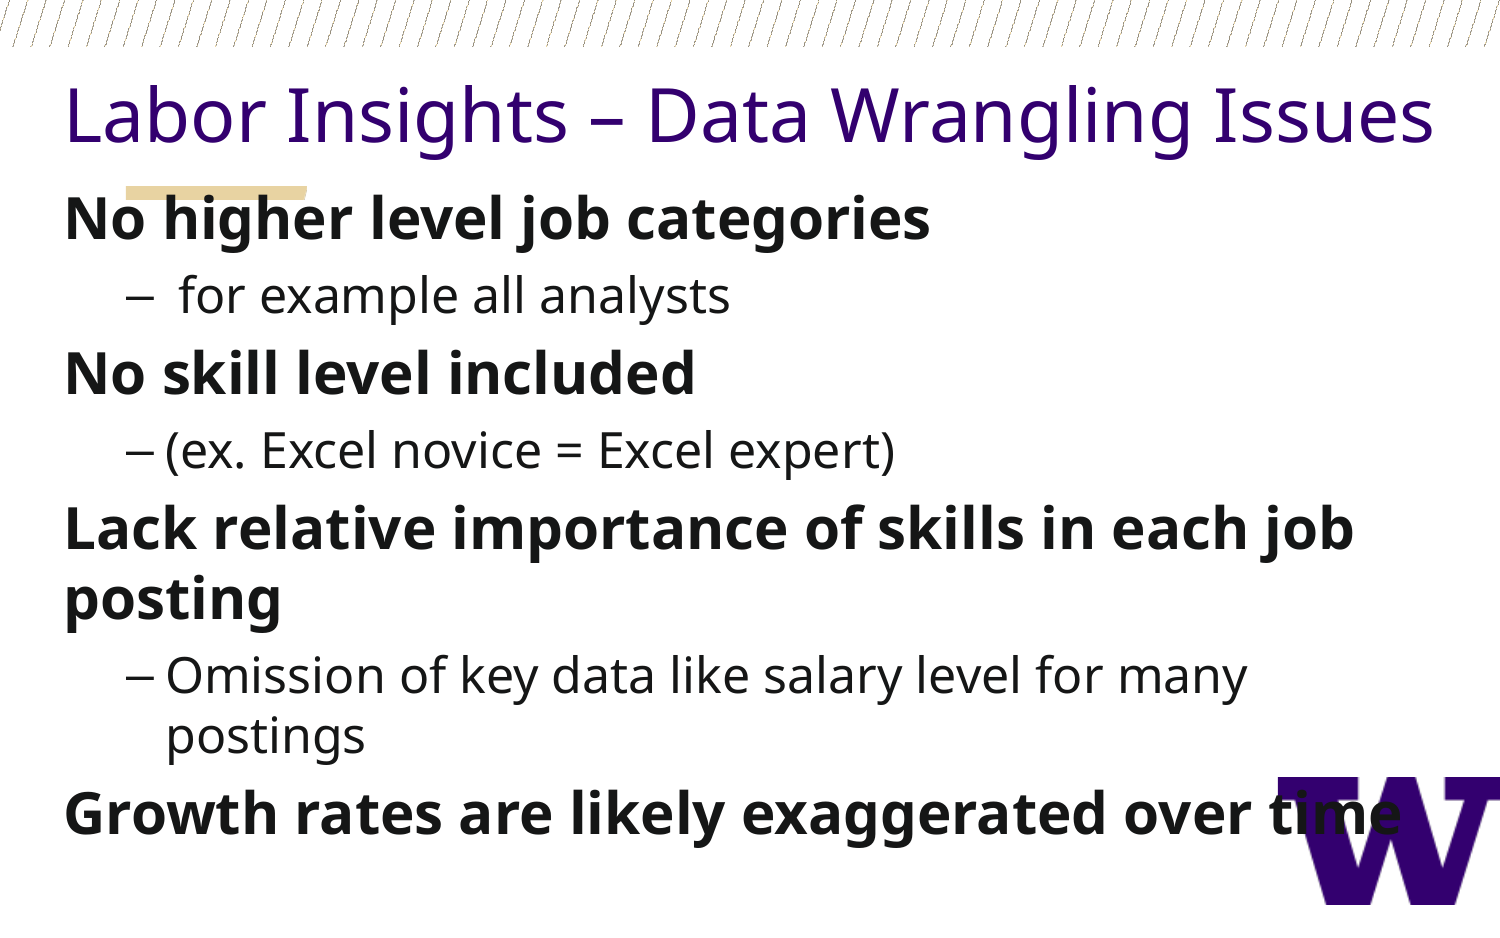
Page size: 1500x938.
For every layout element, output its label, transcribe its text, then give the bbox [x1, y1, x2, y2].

picture [0, 0, 1500, 47]
list No higher level job categories for example all analysts No skill level included (ex. Excel novice = Excel expert) Lack relative importance of skills in each job posting Omission of key data like salary level for many postings Growth rates are likely exaggerated over time [48, 174, 1453, 778]
list Labor Insights – Data Wrangling Issues [48, 37, 1453, 174]
